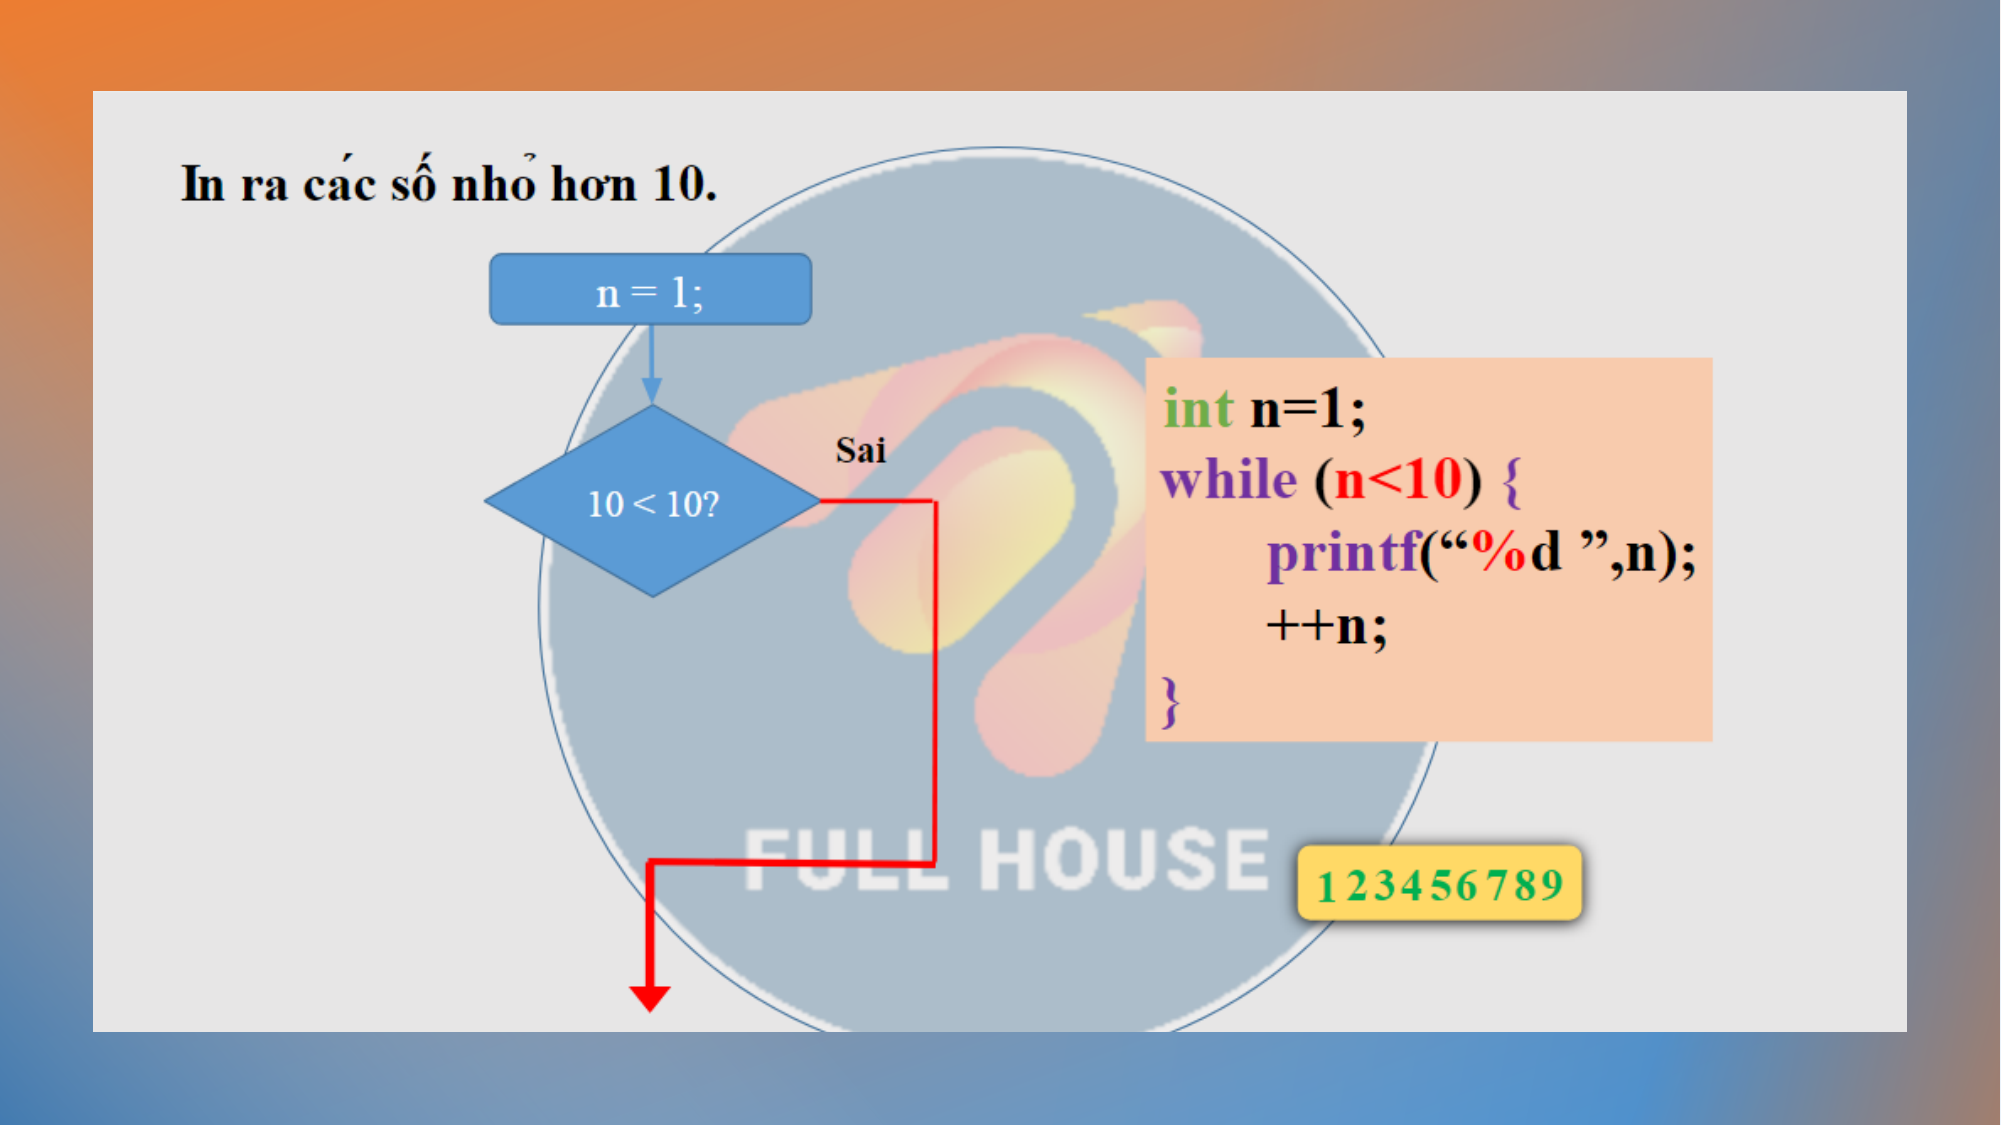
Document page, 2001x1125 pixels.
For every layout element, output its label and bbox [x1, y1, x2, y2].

text_box [0, 0, 2000, 1125]
picture [92, 91, 1907, 1032]
